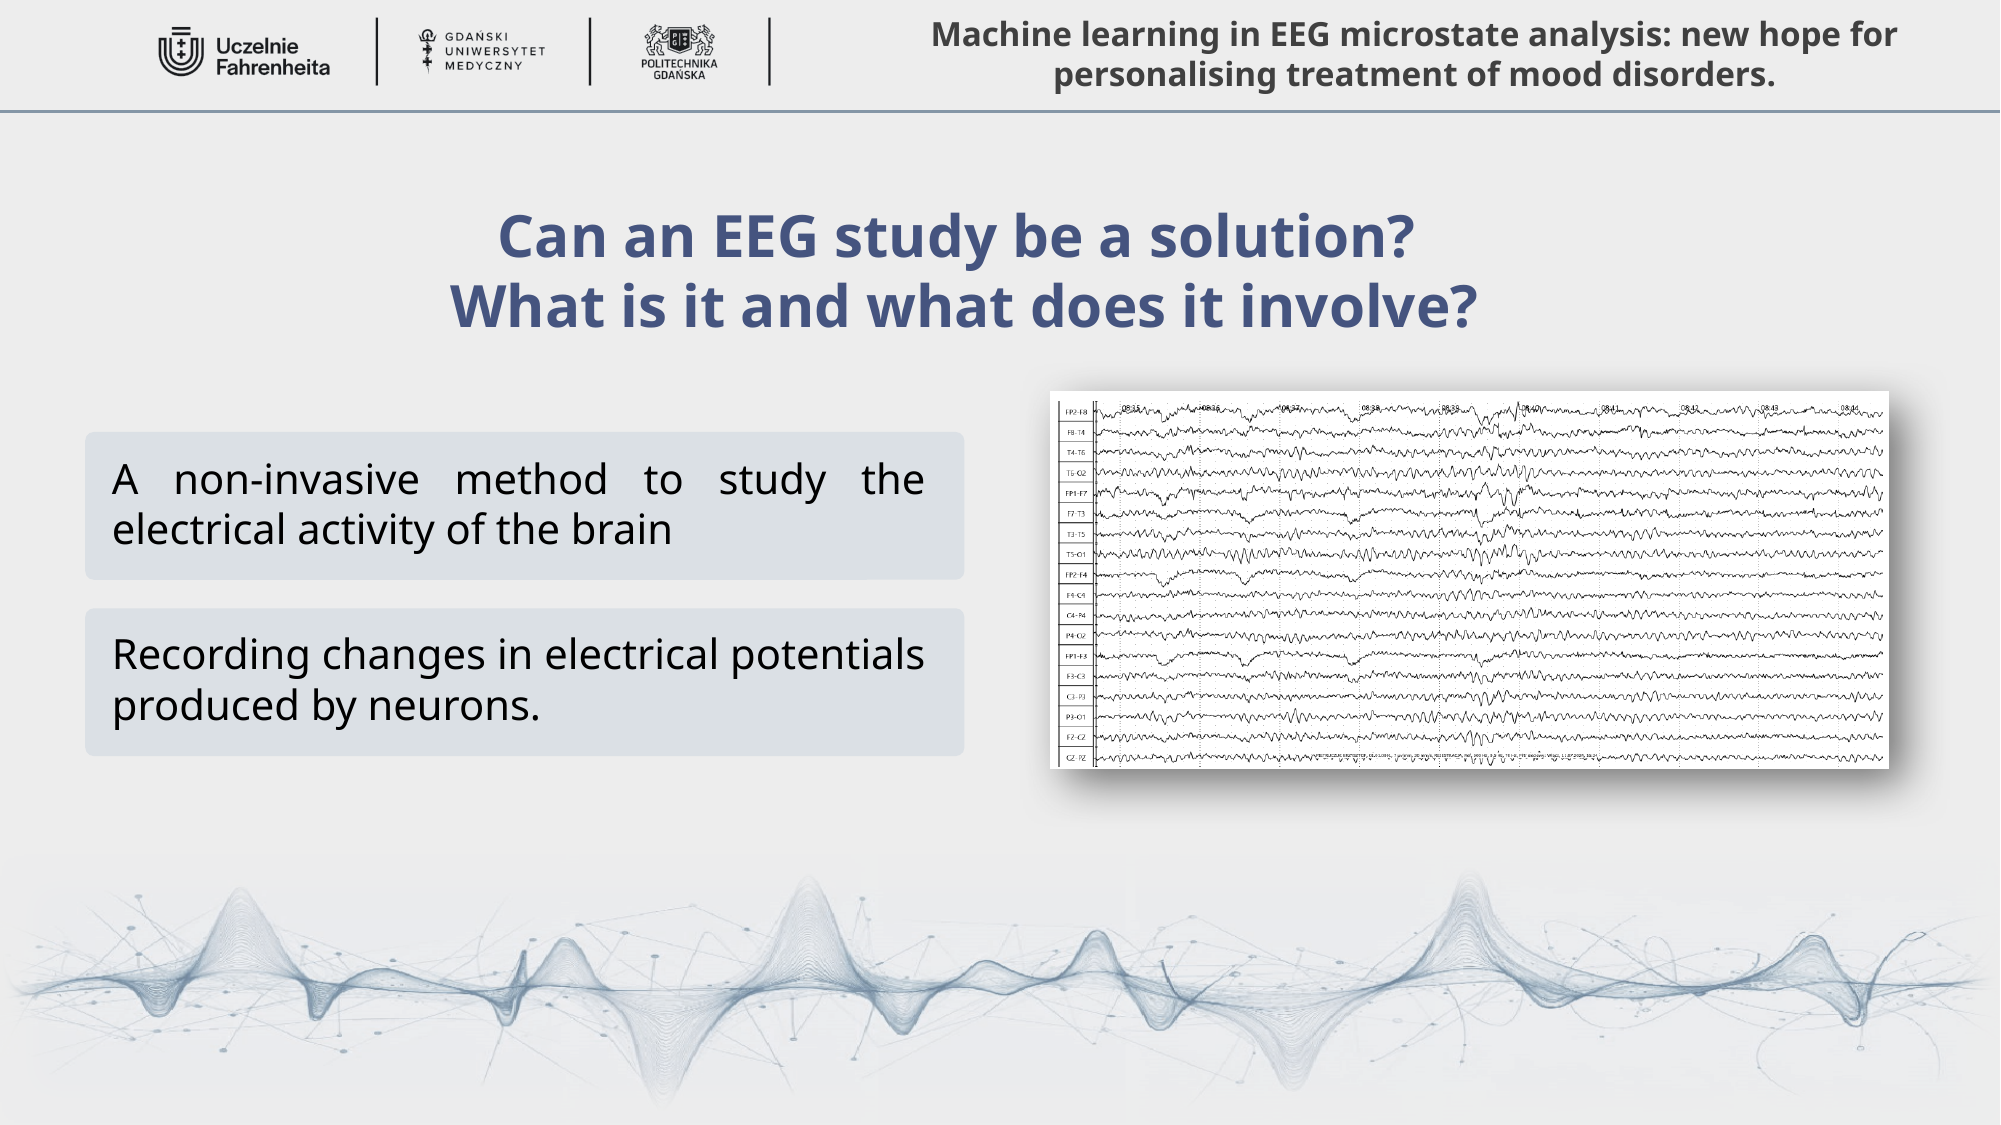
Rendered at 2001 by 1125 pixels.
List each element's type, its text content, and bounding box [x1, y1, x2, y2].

picture [1049, 391, 1889, 769]
text_box A non-invasive method to study the electrical activity of the brain [97, 445, 941, 560]
picture [0, 854, 2000, 1123]
text_box [84, 607, 966, 758]
text_box [84, 430, 966, 581]
text_box Can an EEG study be a solution? What is it and what does it involve? [373, 191, 1556, 347]
text_box Machine learning in EEG microstate analysis: new hope for personalising treatment of mood disorders. [912, 5, 1918, 110]
text_box Recording changes in electrical potentials produced by neurons. [97, 620, 941, 736]
picture [151, 15, 778, 89]
